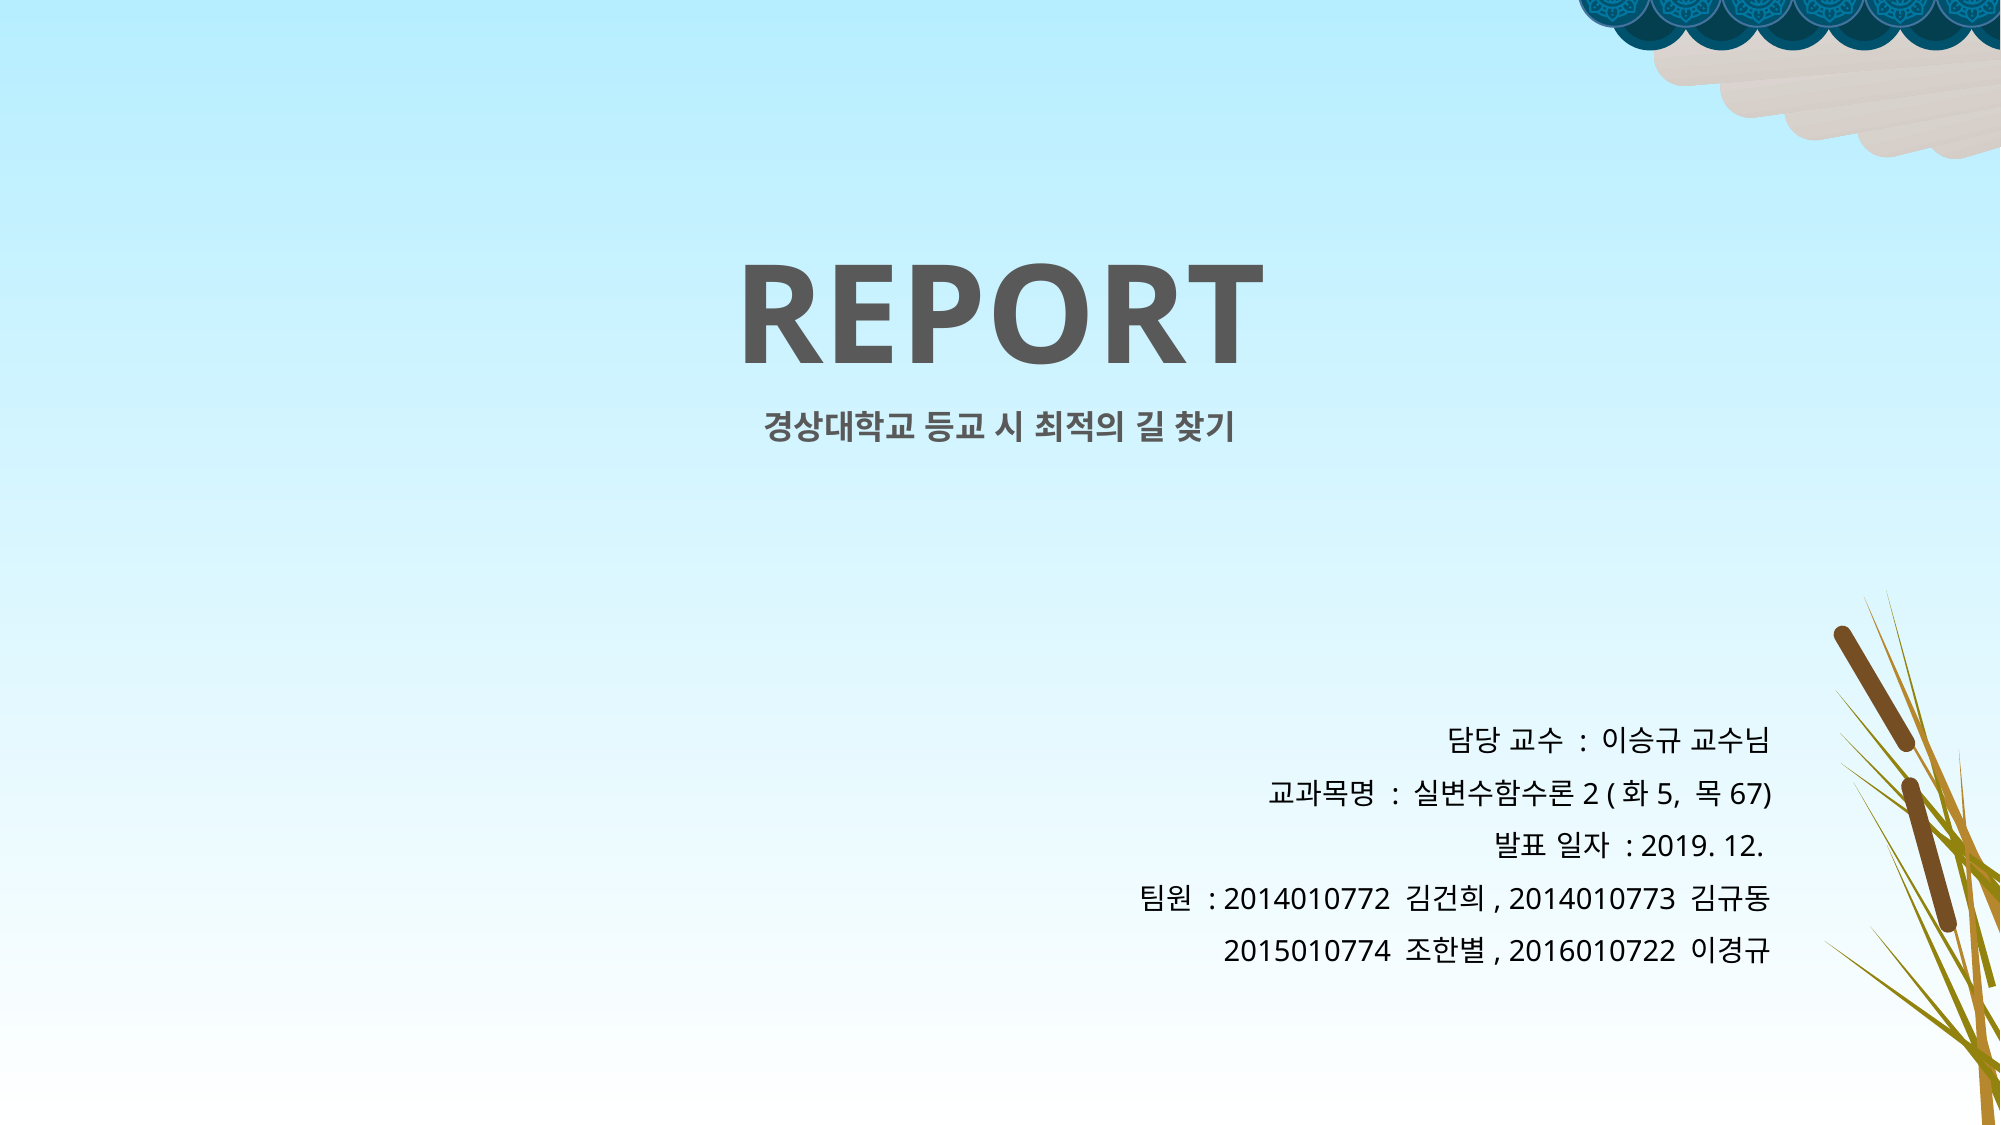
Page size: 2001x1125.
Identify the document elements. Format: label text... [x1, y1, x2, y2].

text_box REPORT [500, 218, 1500, 398]
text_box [1734, 580, 2000, 1125]
text_box 경상대학교 등교 시 최적의 길 찾기 [500, 398, 1500, 454]
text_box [1578, 0, 2000, 151]
text_box 담당 교수 : 이승규 교수님 교과목명 : 실변수함수론2 (화5, 목67) 발표 일자 : 2019. 12. 팀원 : 2014010772 김건희, 2014010773 김규동 2015010774 조한별, 2016010722 이경규 [786, 697, 1734, 975]
